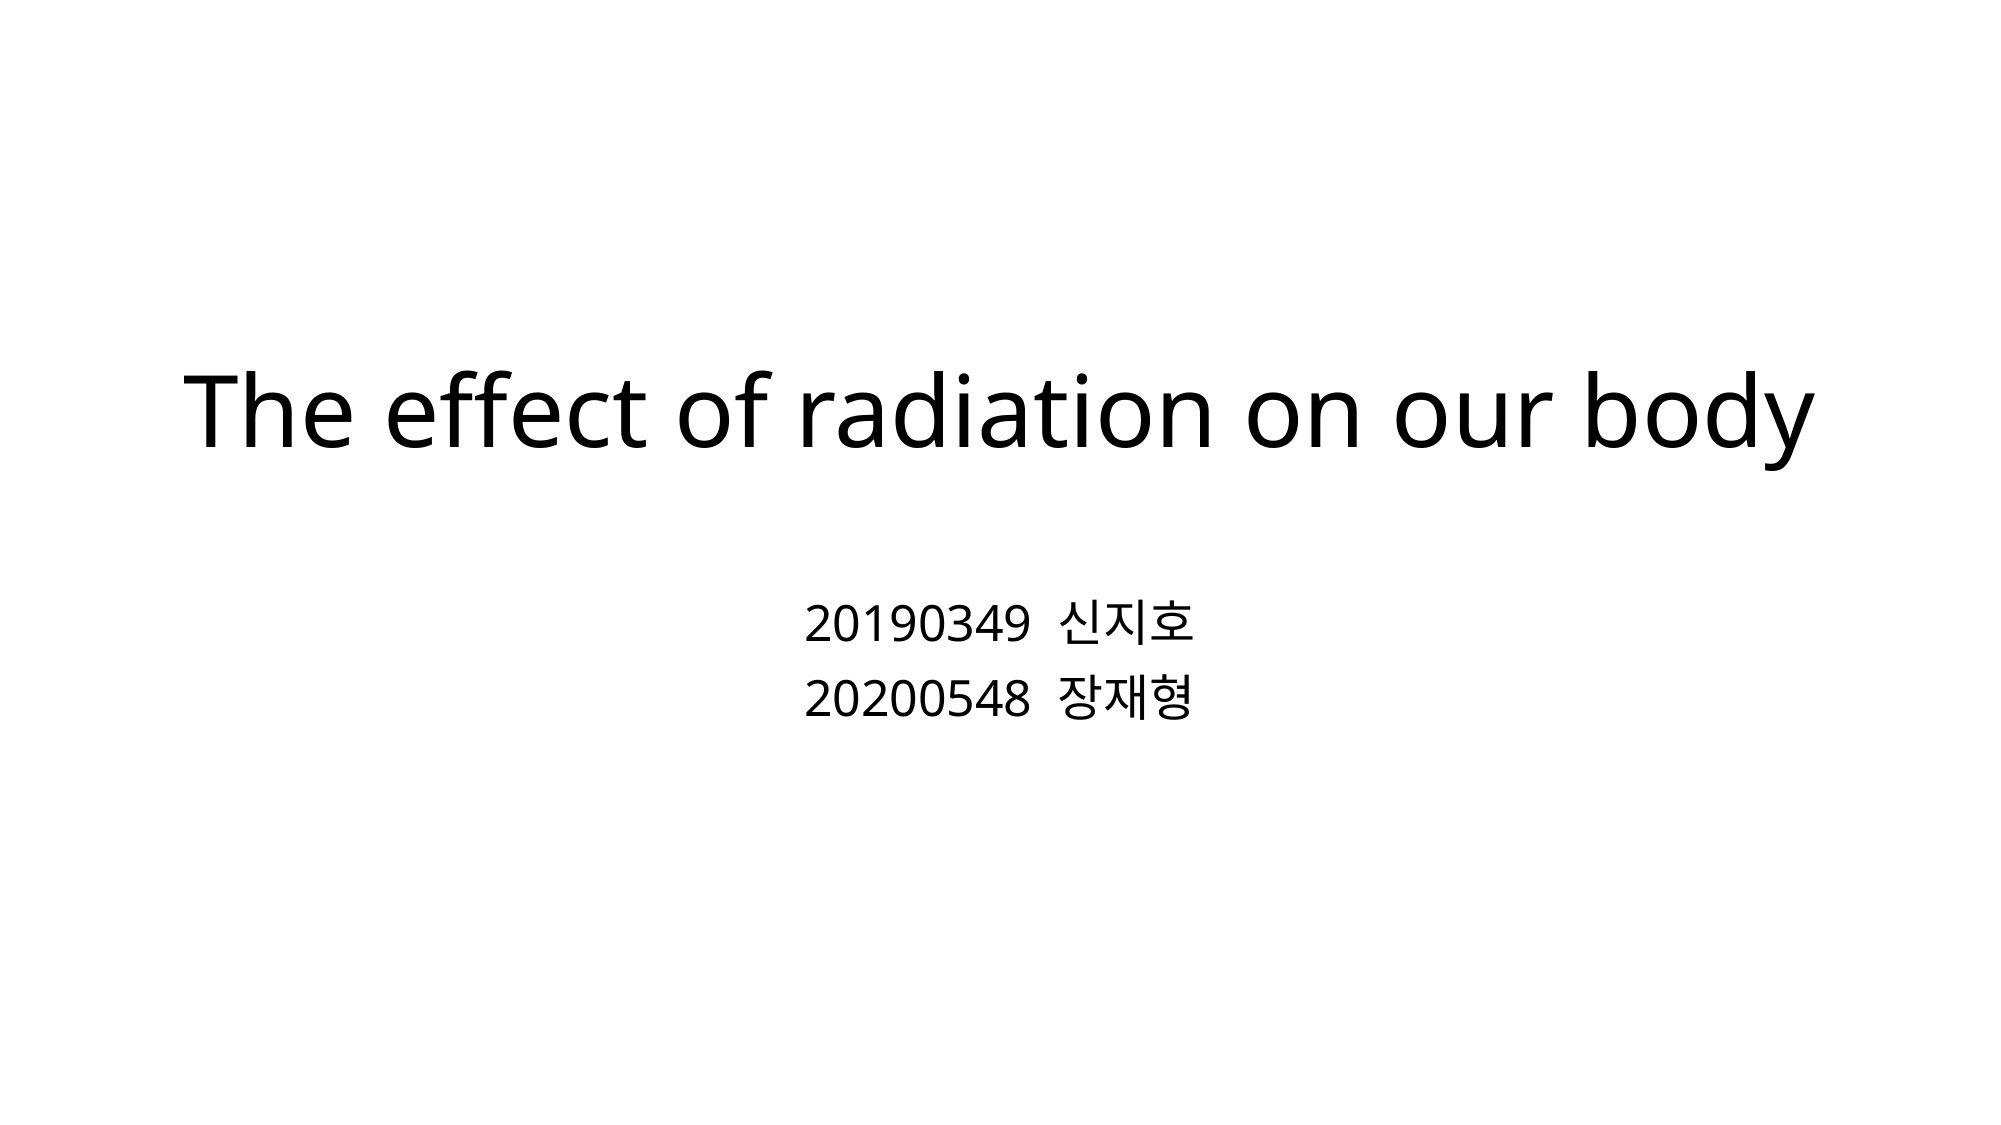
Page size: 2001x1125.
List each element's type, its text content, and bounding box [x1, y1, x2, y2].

subtitle 20190349 신지호 20200548 장재형 [249, 590, 1750, 863]
title The effect of radiation on our body [150, 313, 1850, 477]
